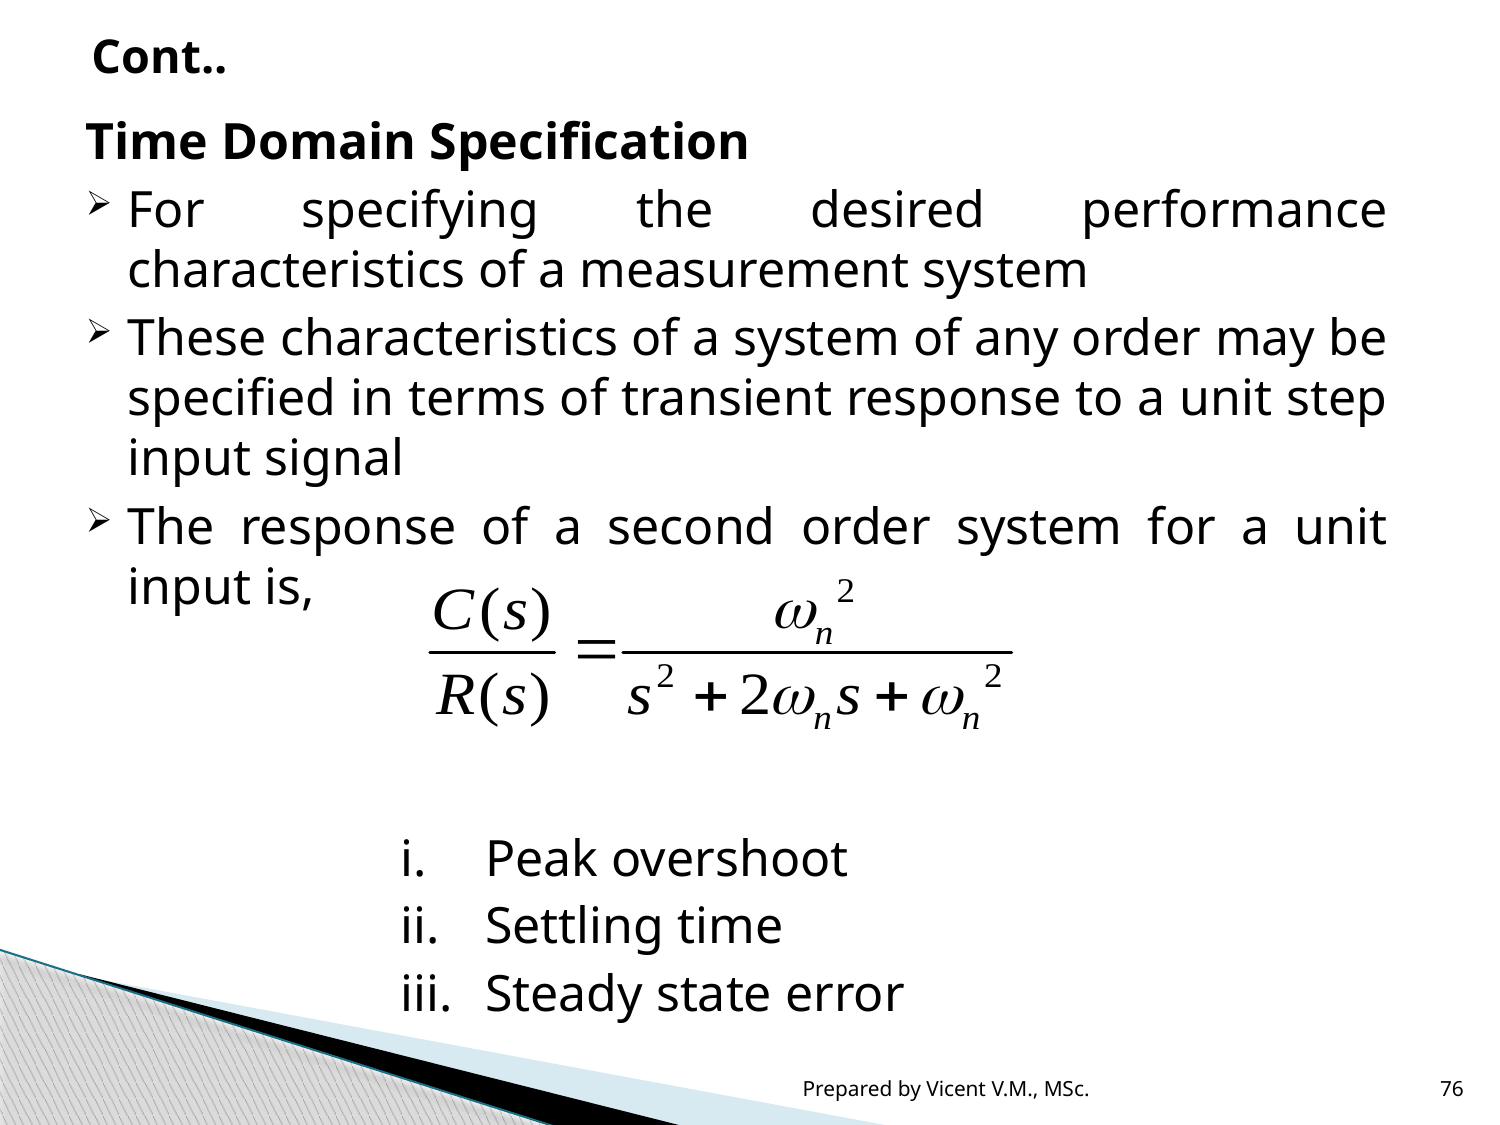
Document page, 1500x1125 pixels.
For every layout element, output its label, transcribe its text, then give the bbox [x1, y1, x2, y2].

title Cont.. [76, 19, 1427, 90]
list Time Domain Specification For specifying the desired performance characteristics of a measurement system These characteristics of a system of any order may be specified in terms of transient response to a unit step input signal The response of a second order system for a unit input is, Peak overshoot Settling time Steady state error [53, 101, 1404, 1024]
footer Prepared by Vicent V.M., MSc. [718, 1051, 1105, 1112]
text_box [418, 562, 1025, 743]
slide_number 76 [1418, 1051, 1479, 1112]
